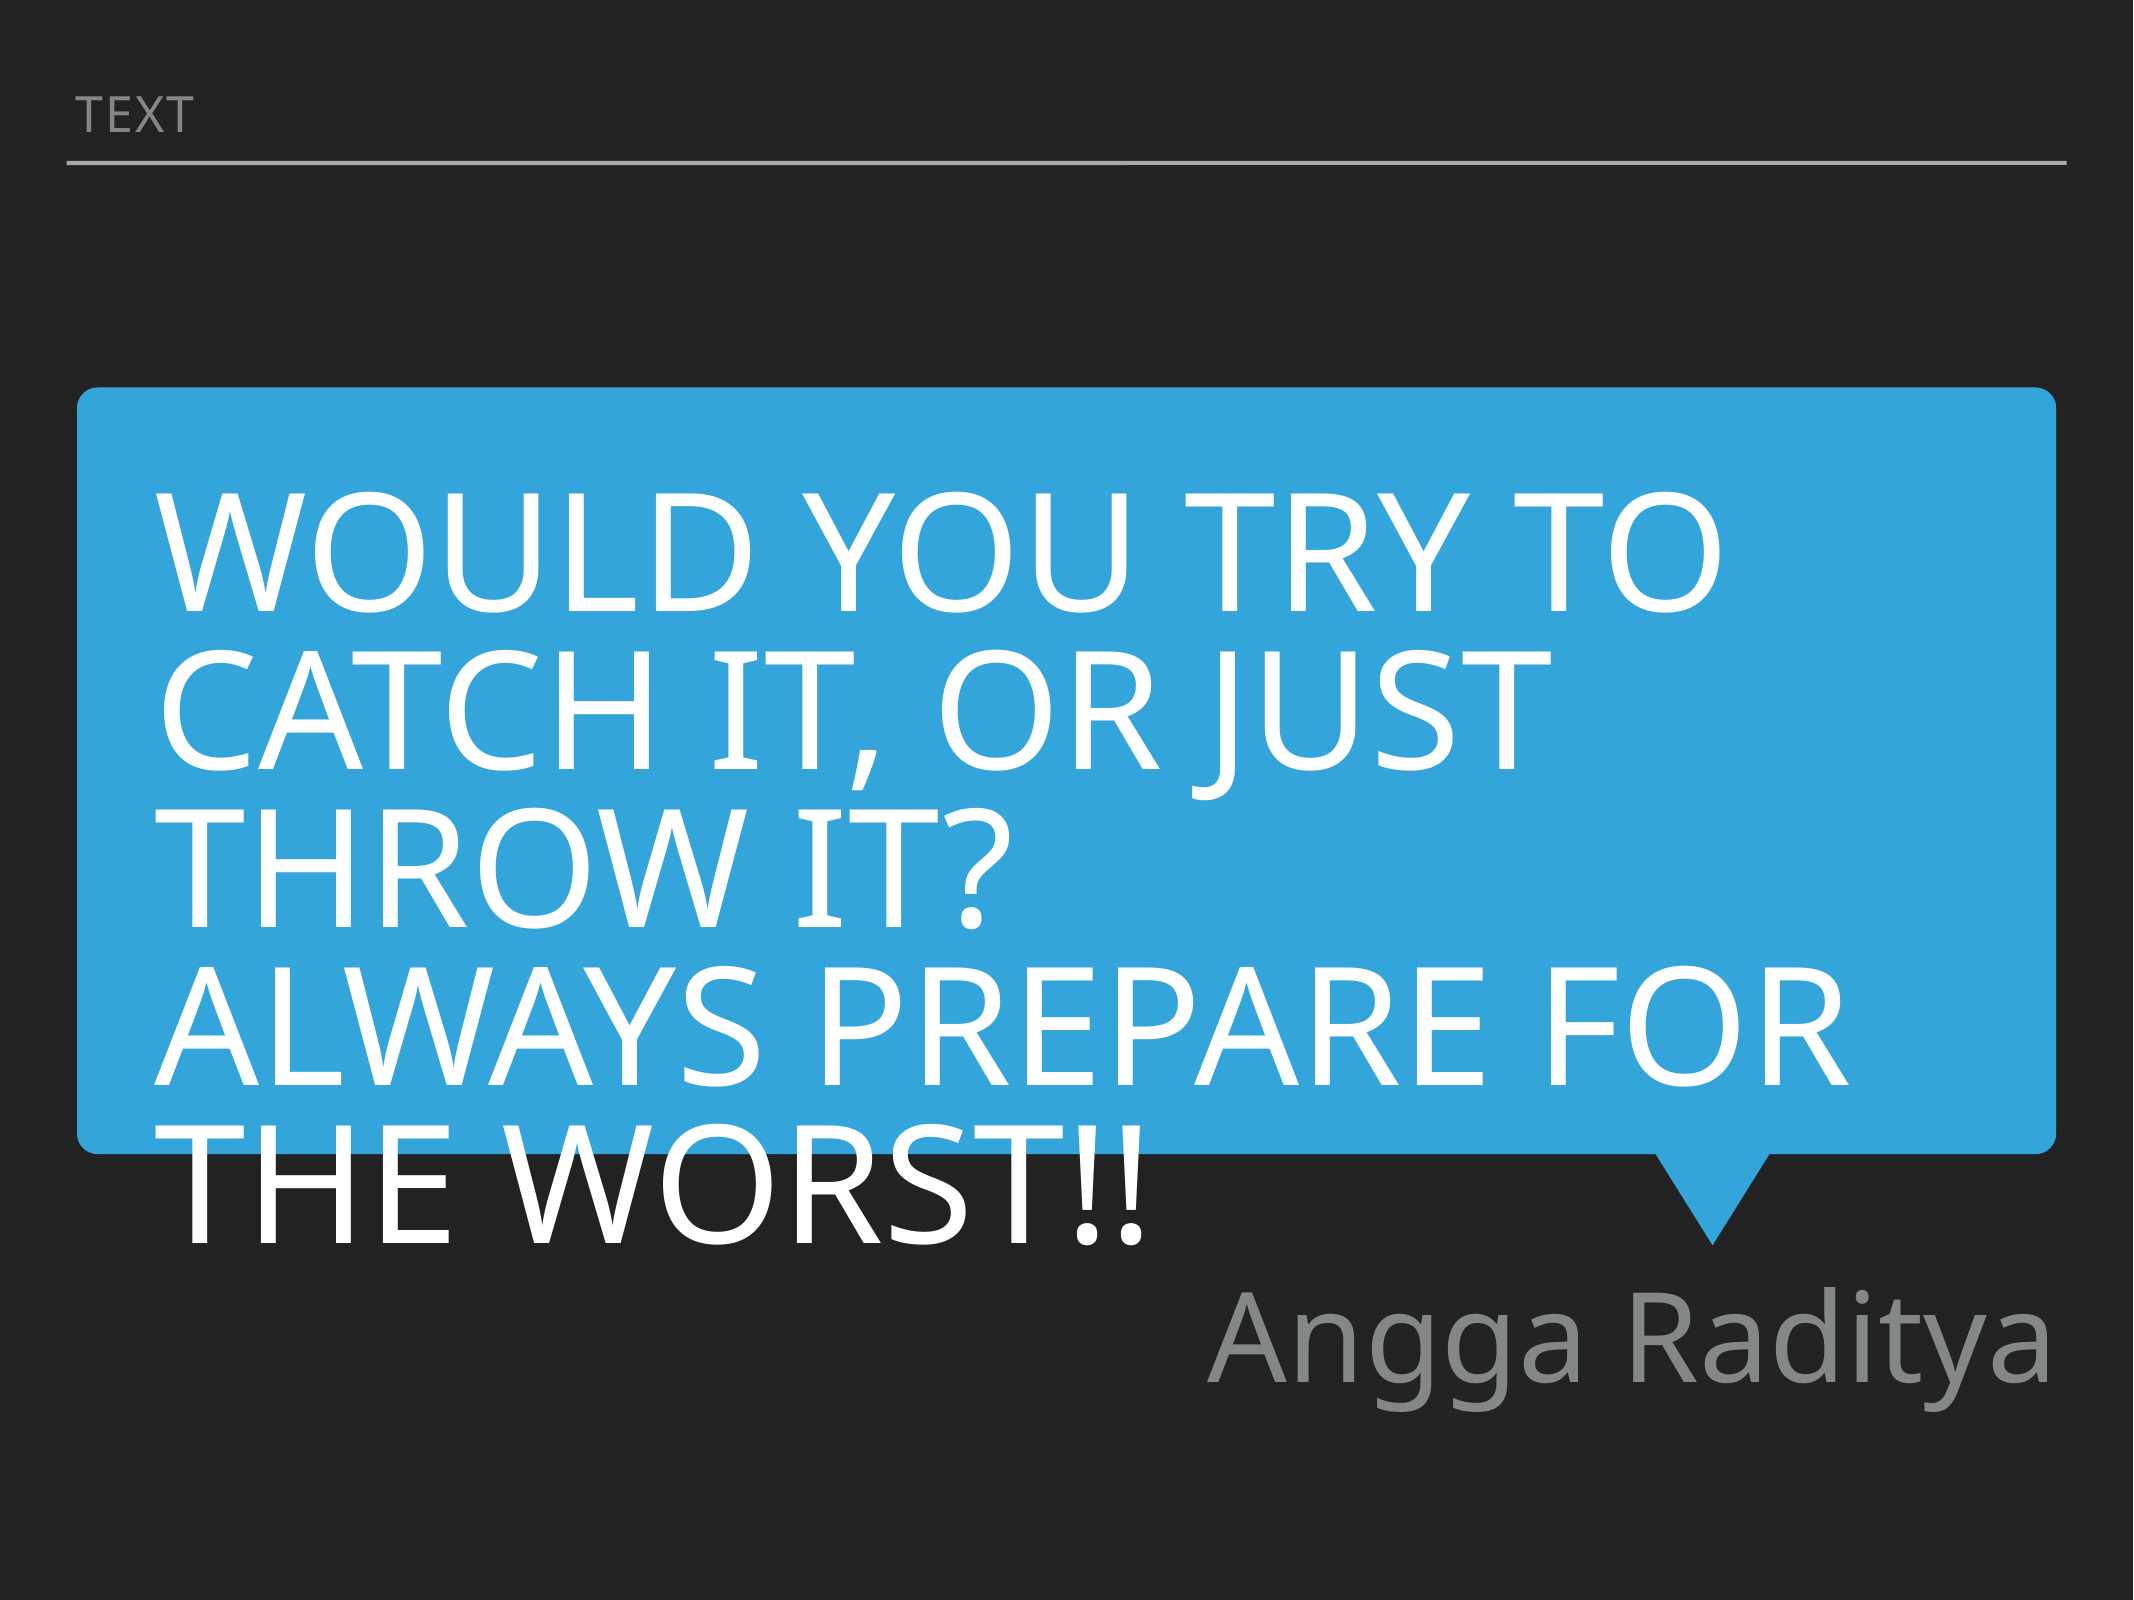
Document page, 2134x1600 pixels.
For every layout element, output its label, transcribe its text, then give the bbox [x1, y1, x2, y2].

list Text [66, 74, 1901, 151]
list Would you try to catch it, or just throw it? Always prepare for the worst!! [145, 476, 1988, 990]
list Angga Raditya [66, 1277, 2068, 1420]
